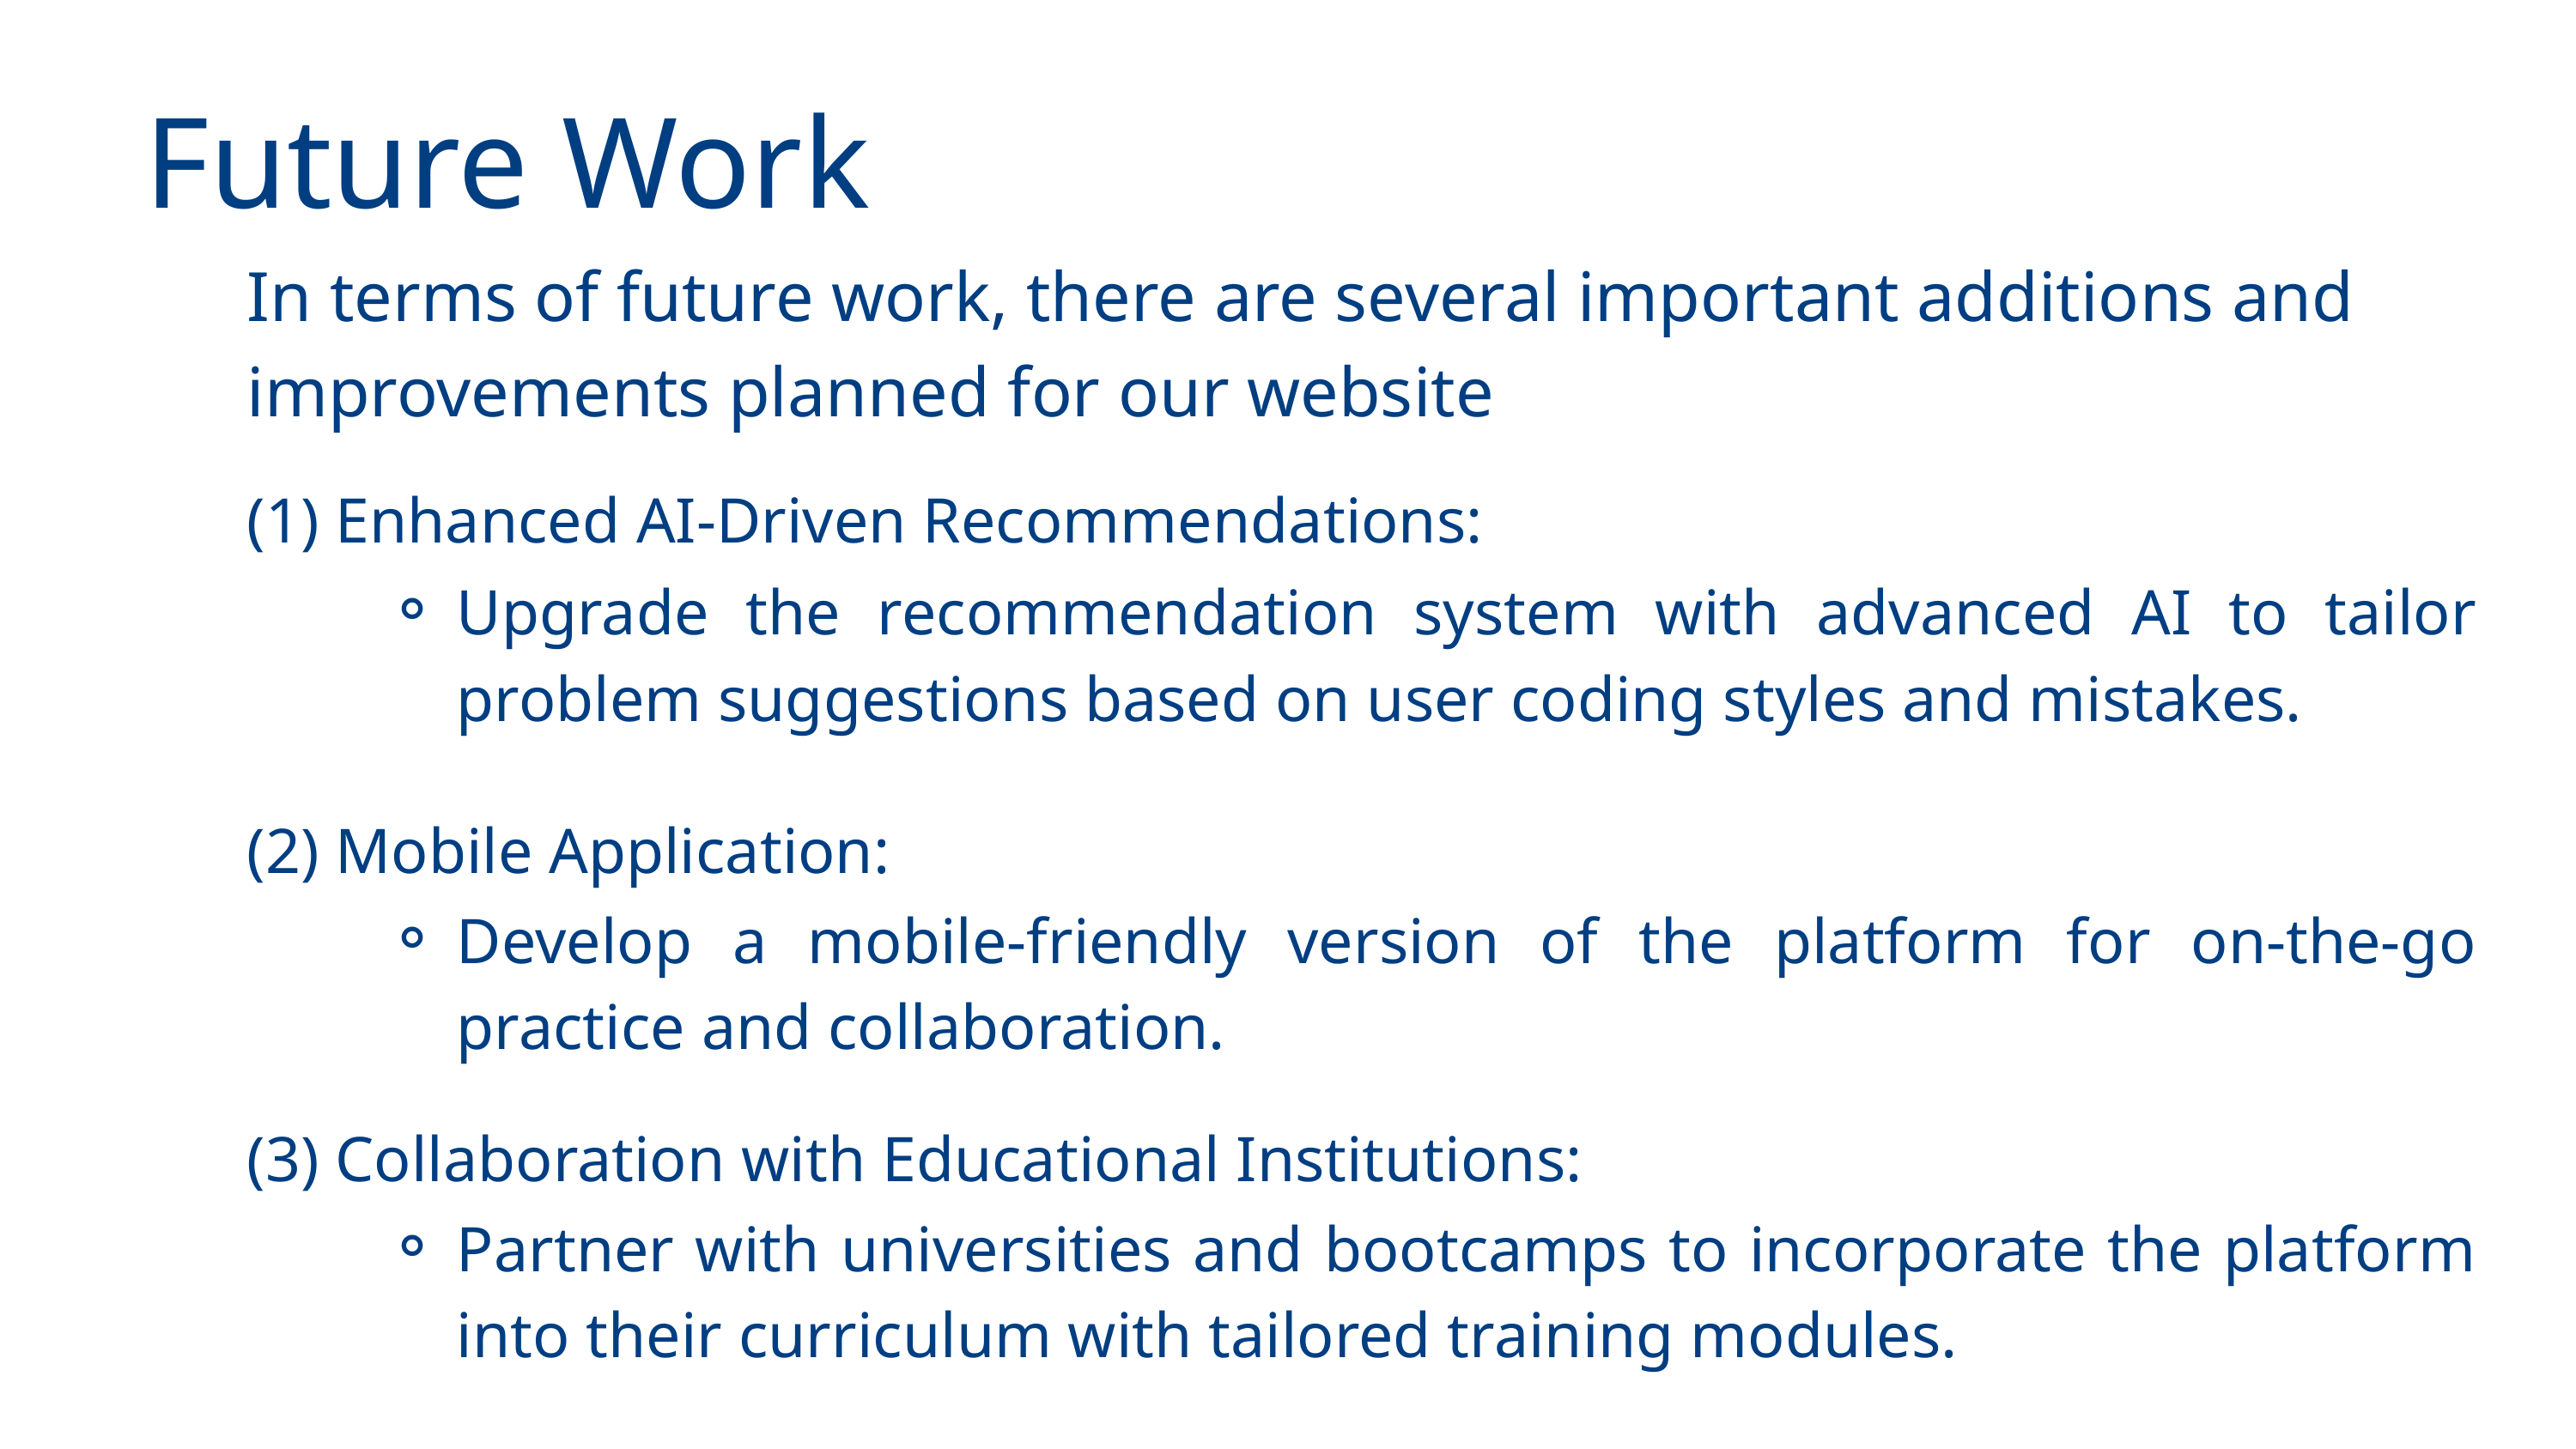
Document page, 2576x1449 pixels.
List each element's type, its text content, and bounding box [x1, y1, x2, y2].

text_box Future Work [144, 82, 1637, 233]
text_box In terms of future work, there are several important additions and improvements planned for our website [247, 239, 2432, 525]
text_box (1) Enhanced AI-Driven Recommendations: Upgrade the recommendation system with advanced AI to tailor problem suggestions based on user coding styles and mistakes. (2) Mobile Application: Develop a mobile-friendly version of the platform for on-the-go practice and collaboration. (3) Collaboration with Educational Institutions: Partner with universities and bootcamps to incorporate the platform into their curriculum with tailored training modules. [247, 469, 2478, 1449]
